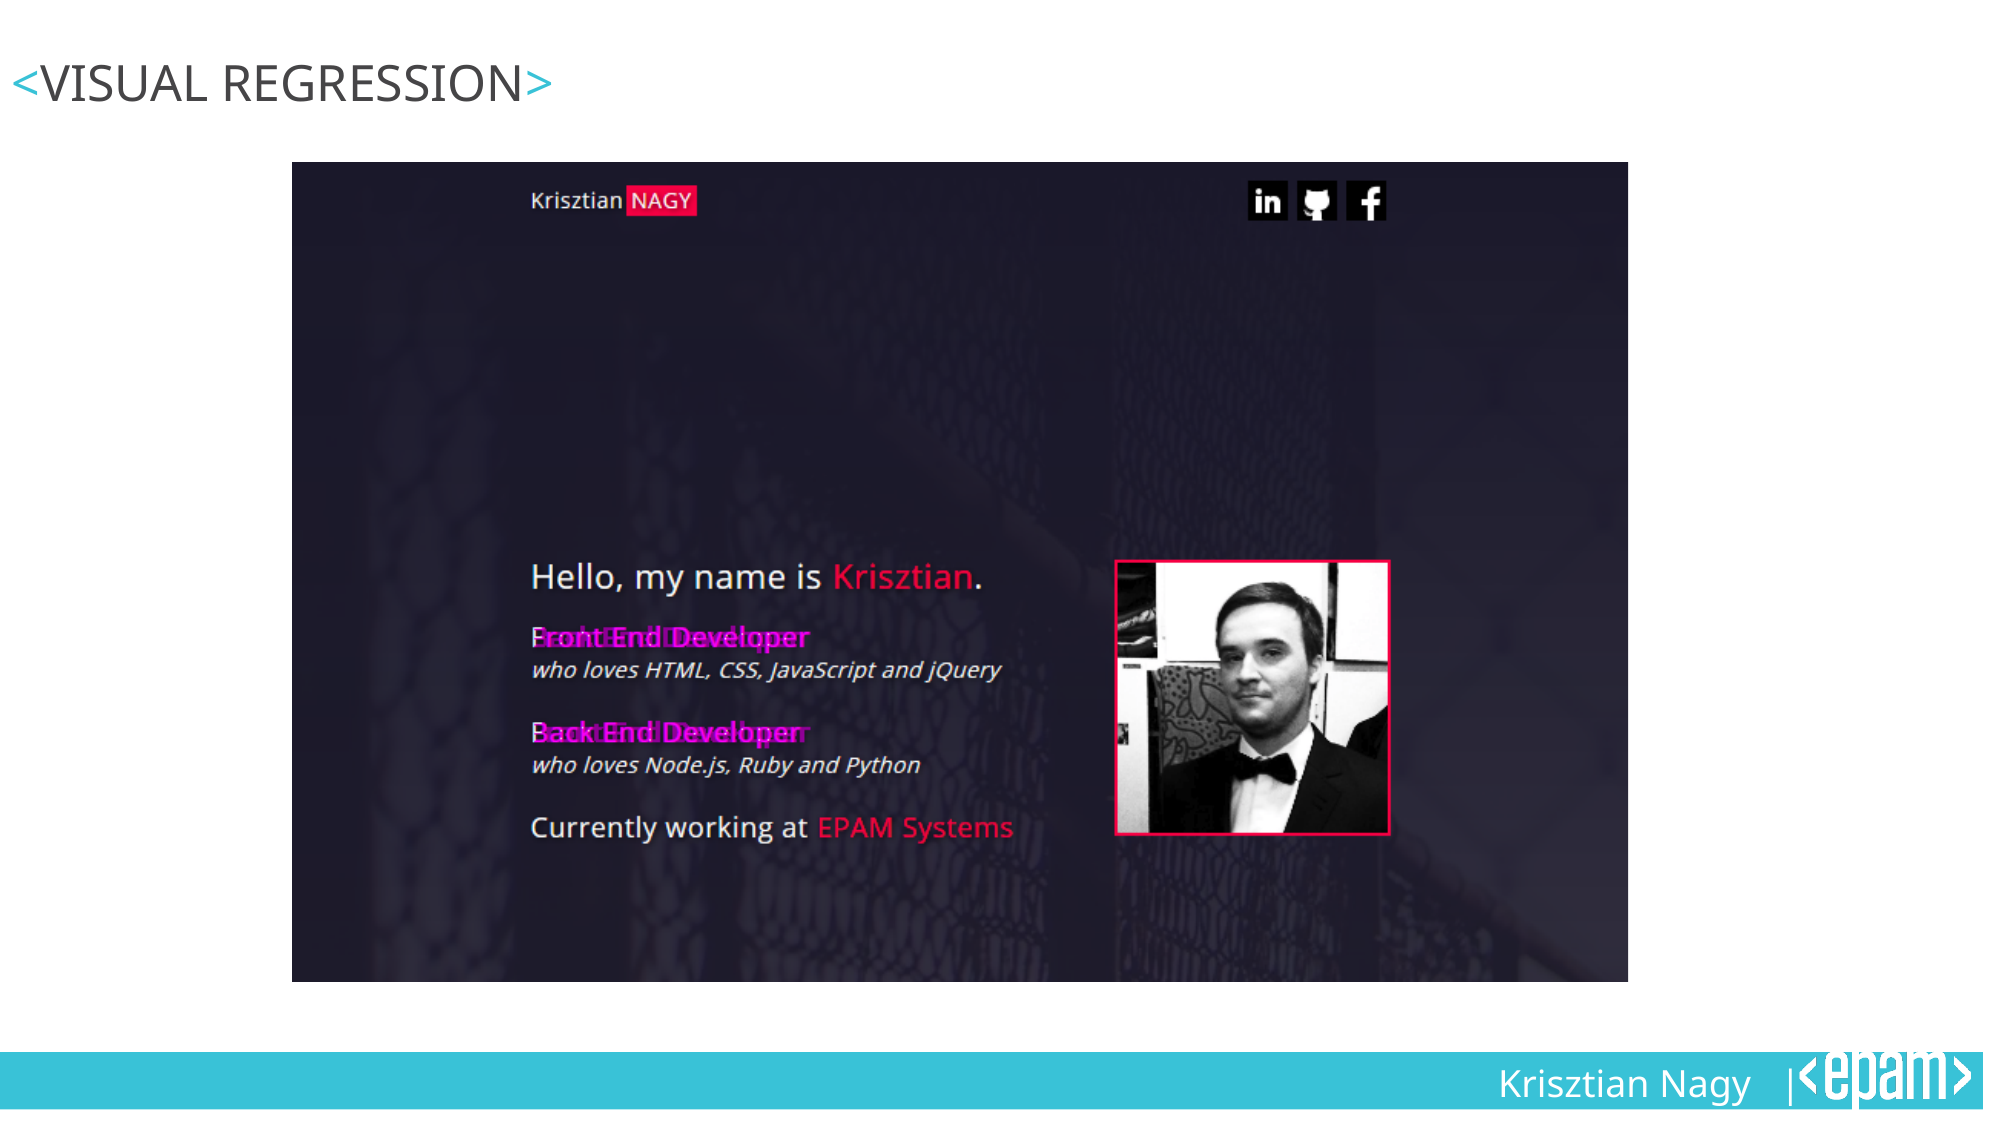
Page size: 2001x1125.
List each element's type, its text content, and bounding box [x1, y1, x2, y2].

text_box Krisztian Nagy | [1483, 1052, 1786, 1112]
text_box <VISUAL REGRESSION> [0, 44, 569, 119]
picture [291, 161, 1629, 982]
picture [1786, 1044, 1984, 1118]
text_box [0, 1051, 1786, 1111]
